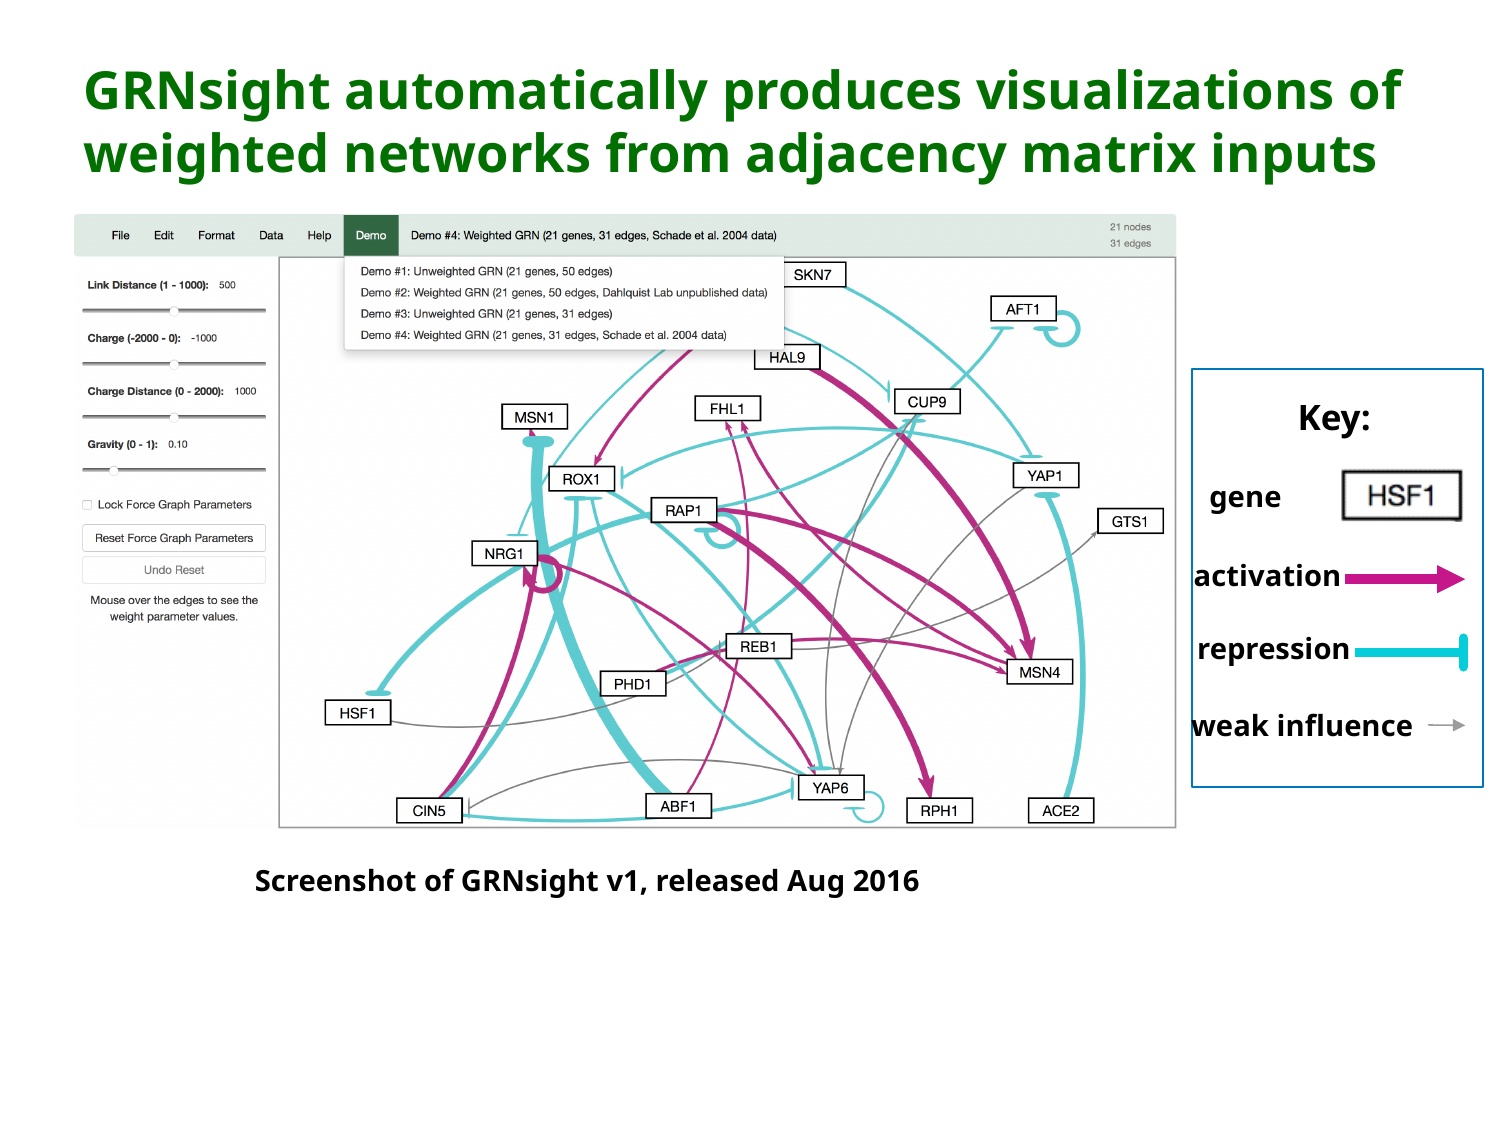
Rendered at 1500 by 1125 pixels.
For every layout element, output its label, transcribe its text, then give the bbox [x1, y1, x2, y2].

title GRNsight automatically produces visualizations of weighted networks from adjacency matrix inputs [74, 44, 1426, 196]
picture [1333, 459, 1464, 522]
text_box Screenshot of GRNsight v1, released Aug 2016 [239, 854, 1166, 905]
text_box weak influence [1177, 700, 1428, 750]
picture [74, 213, 1177, 829]
text_box repression [1182, 622, 1366, 673]
text_box activation [1178, 549, 1357, 600]
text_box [1354, 637, 1466, 667]
text_box [1190, 367, 1485, 789]
text_box Key: [1267, 387, 1401, 445]
text_box gene [1194, 470, 1297, 521]
